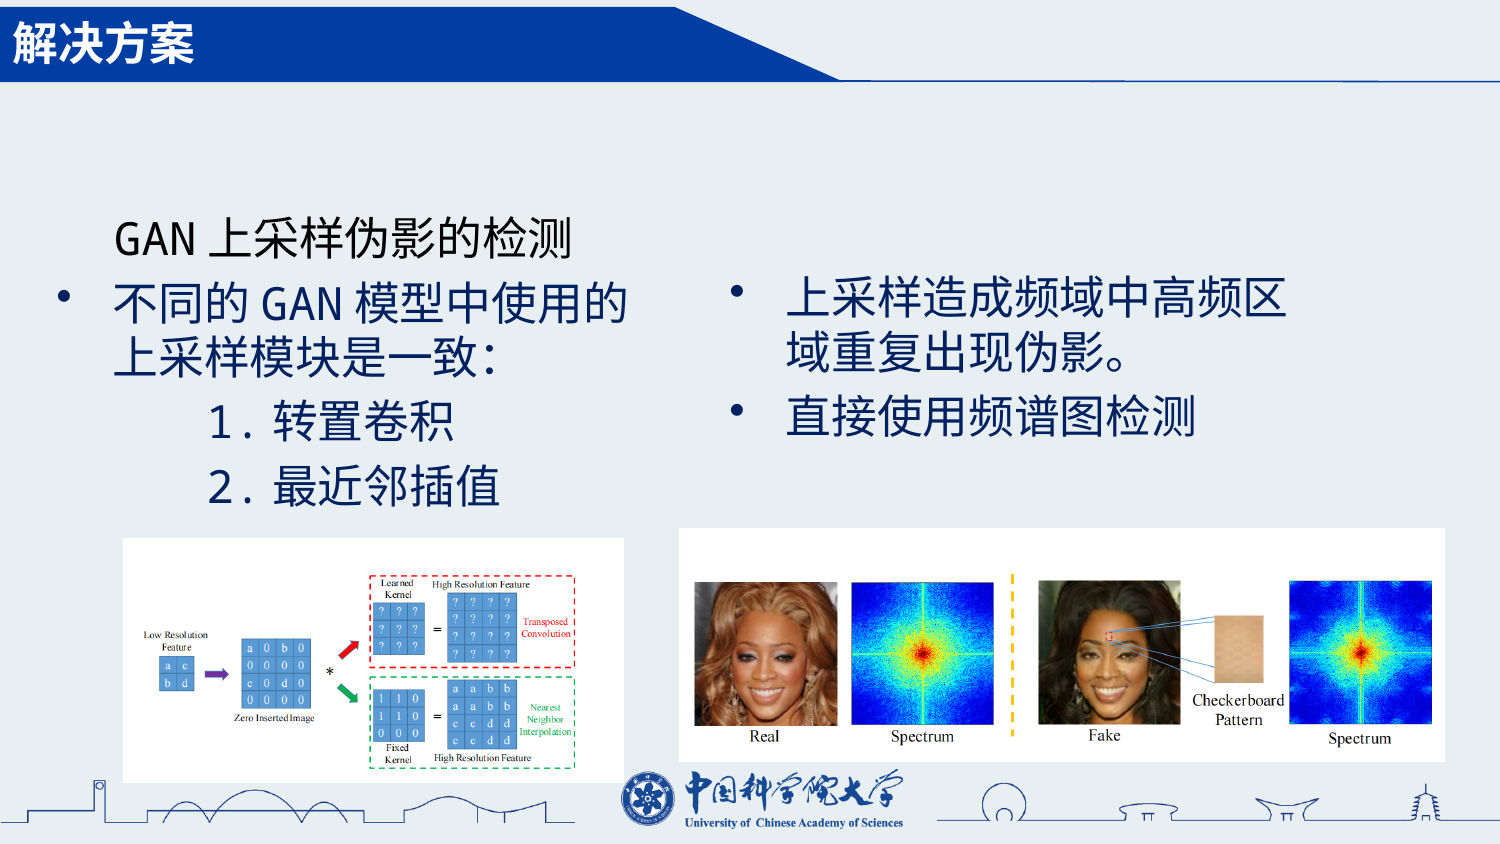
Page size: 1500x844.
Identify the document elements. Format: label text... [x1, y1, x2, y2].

picture [937, 771, 1500, 827]
list GAN上采样伪影的检测 不同的GAN模型中使用的上采样模块是一致： 1.转置卷积 2.最近邻插值 [41, 138, 647, 697]
picture [1, 538, 903, 829]
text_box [0, 6, 1500, 83]
picture [678, 527, 1445, 762]
text_box 上采样造成频域中高频区域重复出现伪影。 直接使用频谱图检测 [714, 197, 1320, 526]
